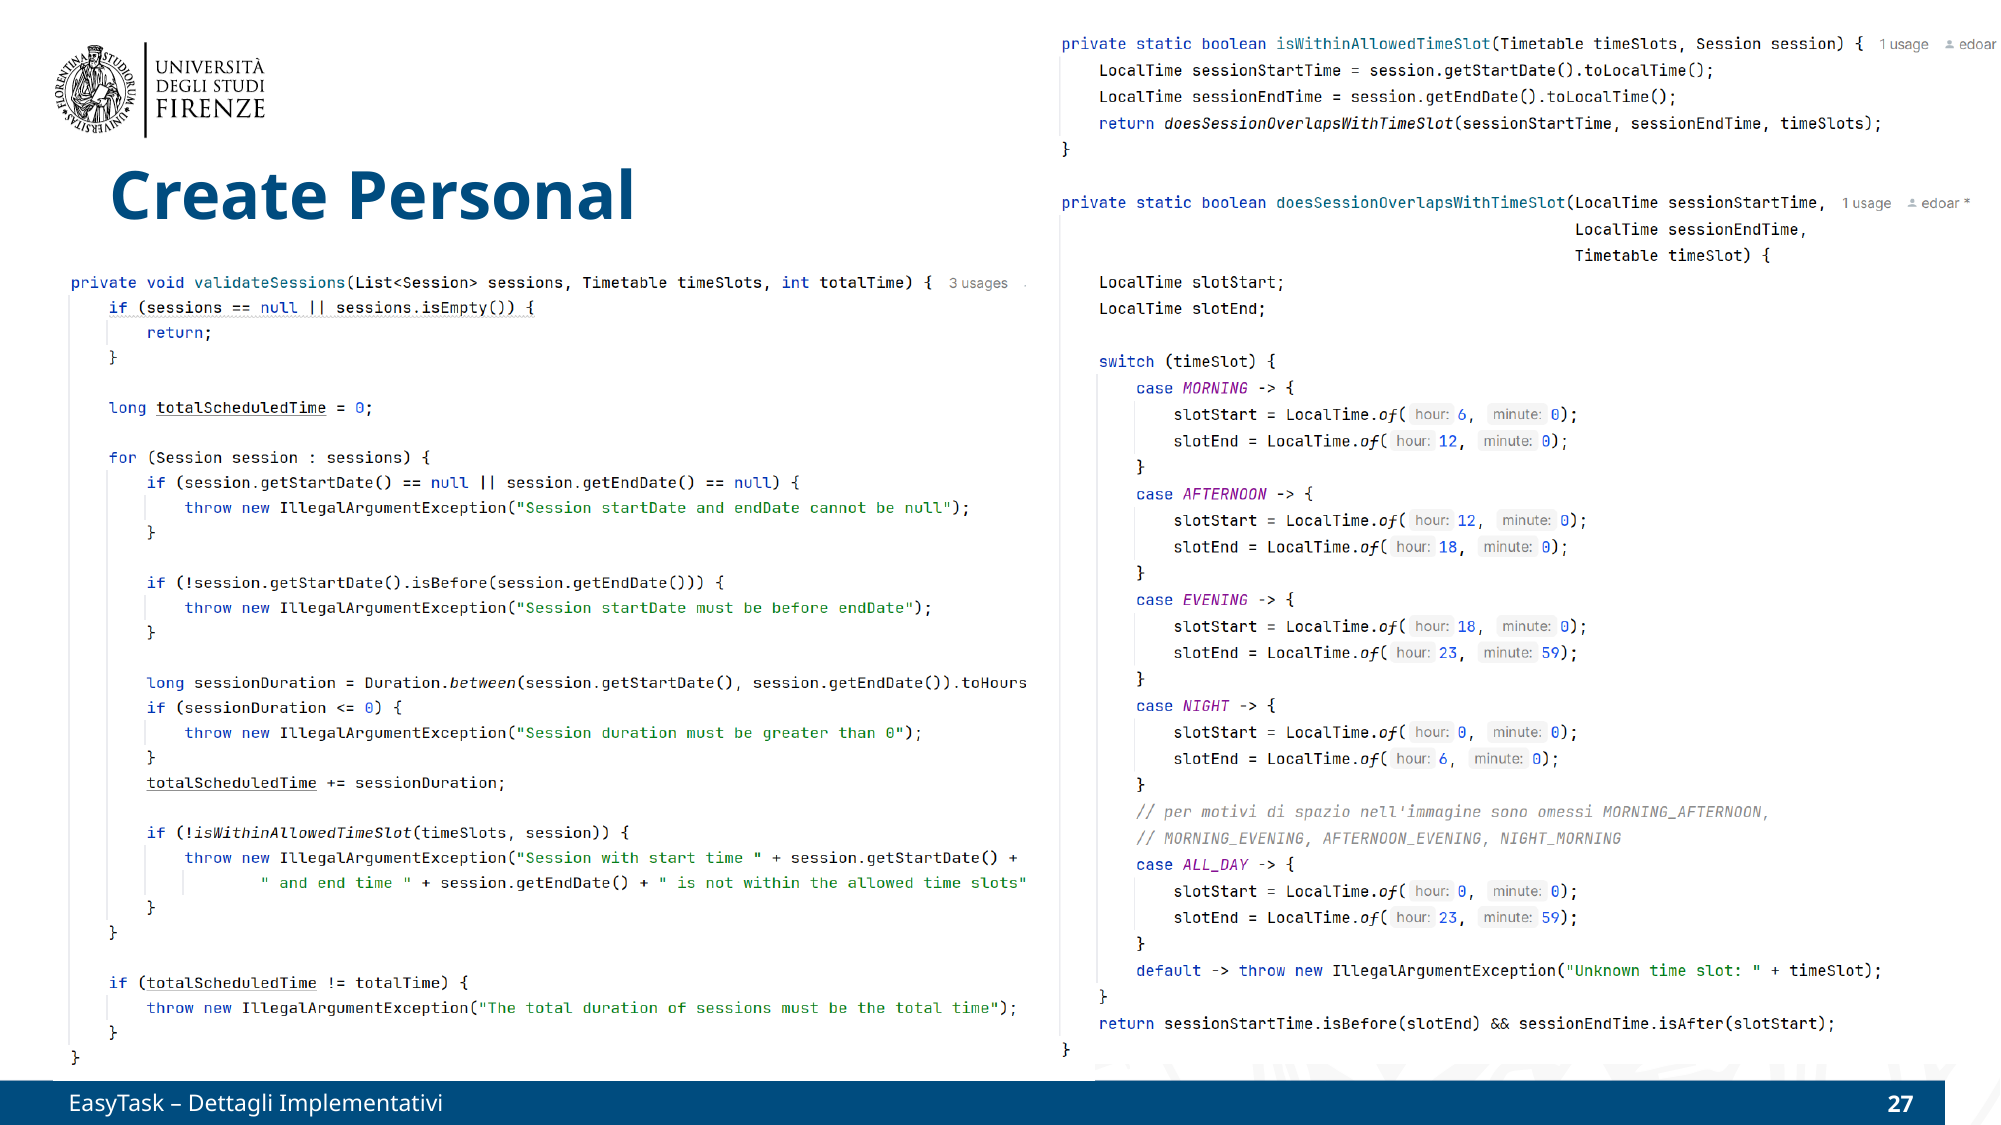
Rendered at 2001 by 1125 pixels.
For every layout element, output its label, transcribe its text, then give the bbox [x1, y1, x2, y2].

picture [0, 0, 2000, 1125]
list EasyTask – Dettagli Implementativi [53, 1083, 1715, 1125]
title Create Personal [95, 154, 928, 264]
